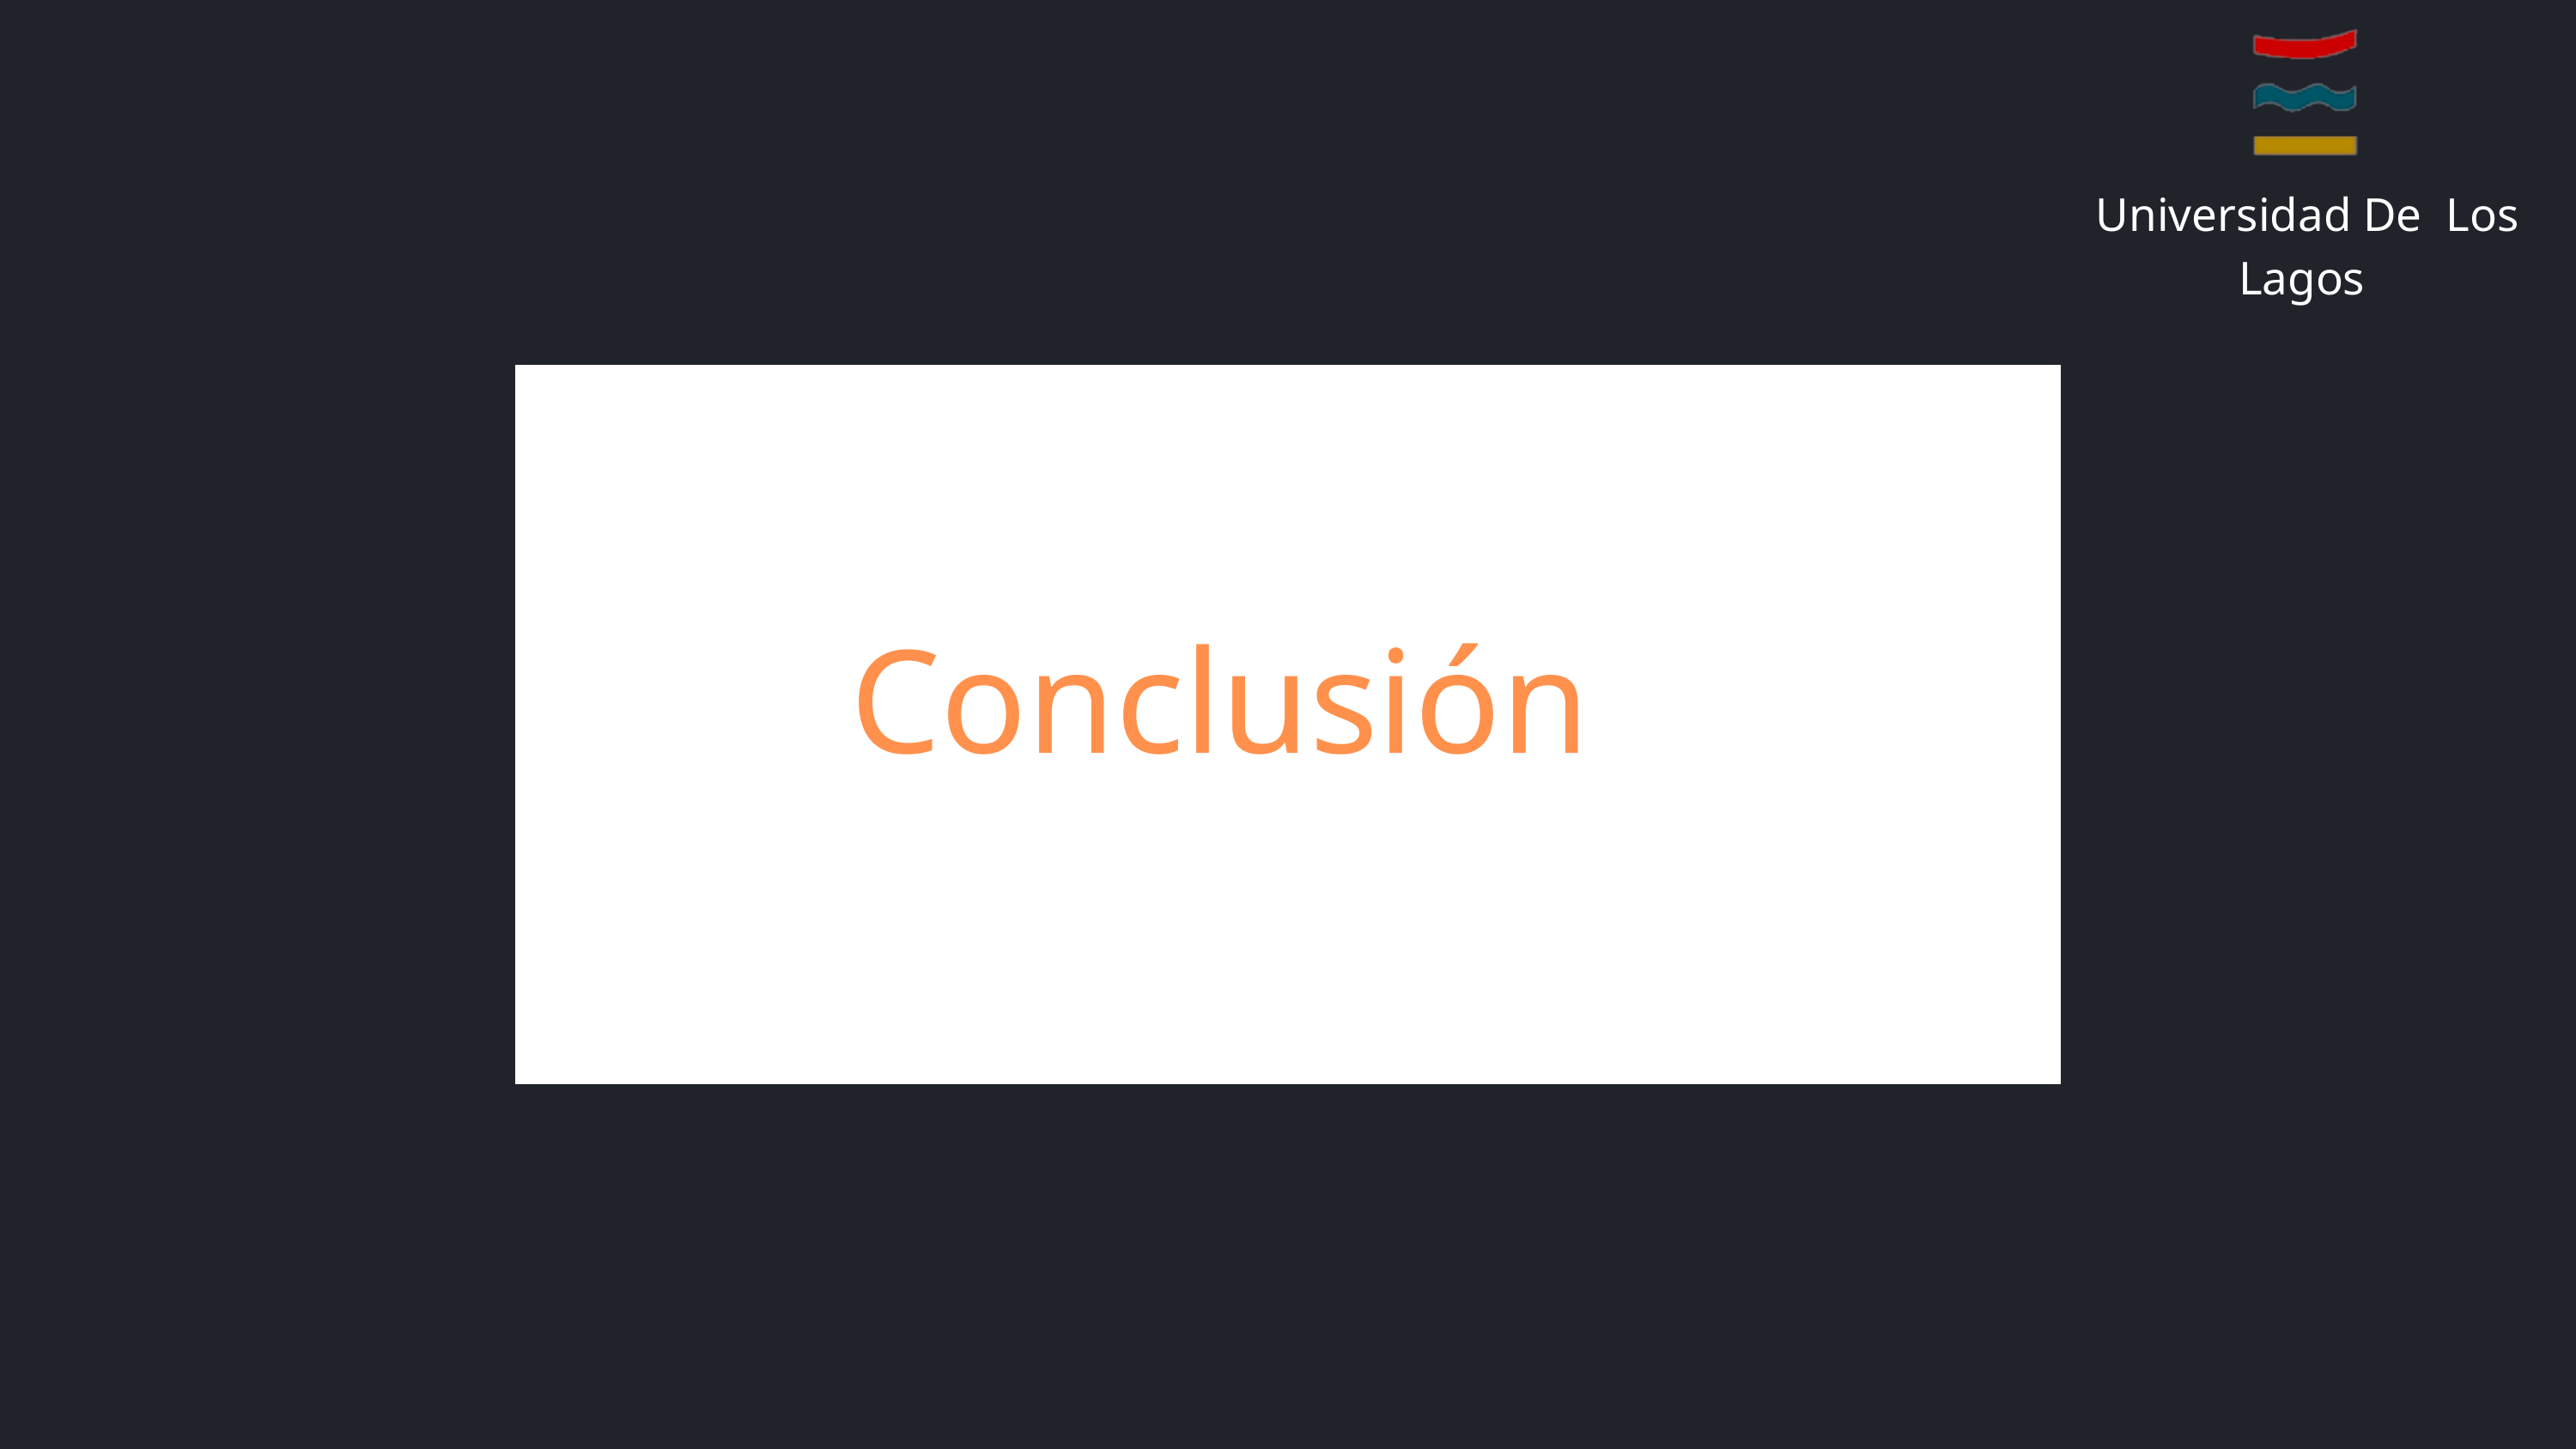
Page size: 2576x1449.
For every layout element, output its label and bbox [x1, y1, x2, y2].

text_box [2038, 10, 2576, 239]
picture [514, 364, 2062, 1084]
